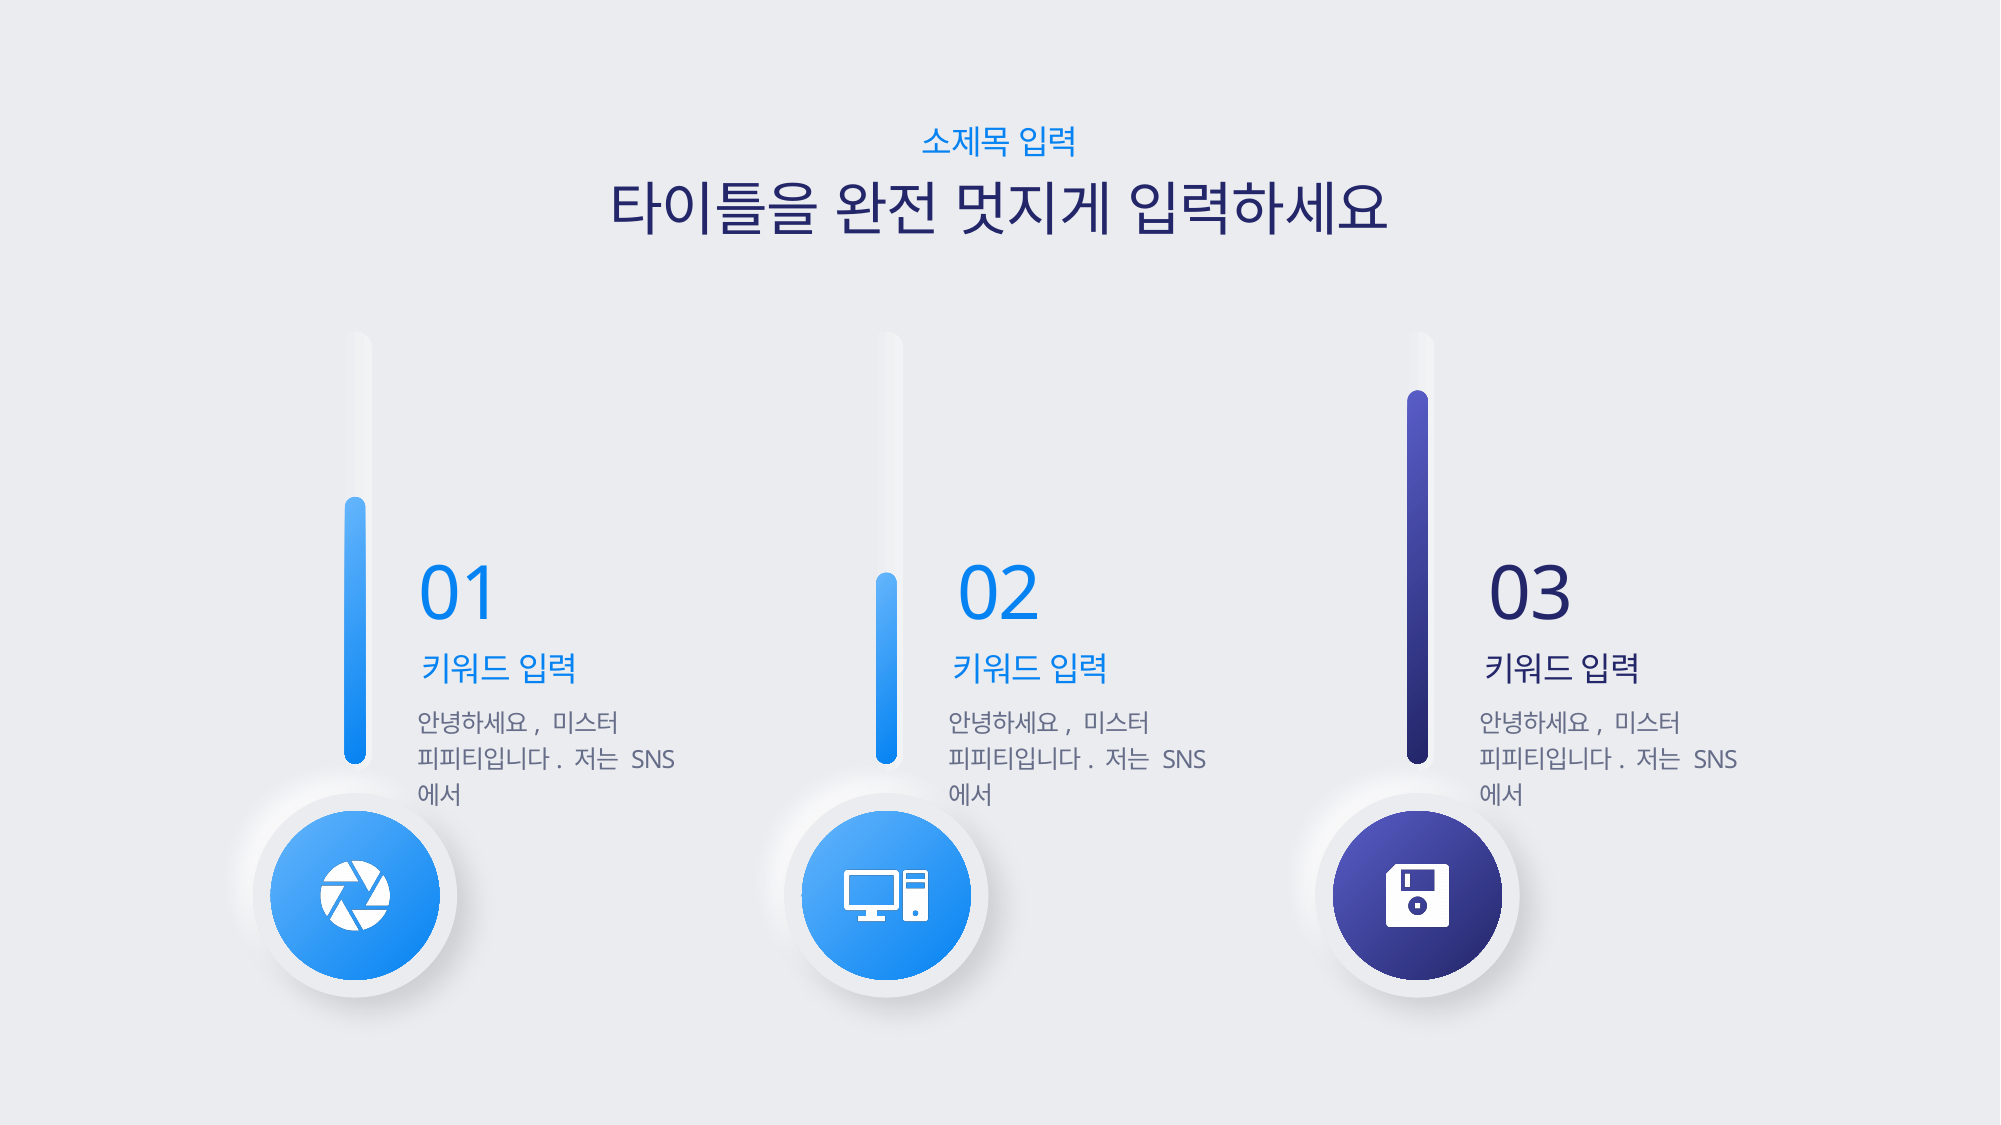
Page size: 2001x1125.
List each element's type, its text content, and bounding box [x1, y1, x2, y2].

text_box 키워드 입력 [421, 648, 579, 689]
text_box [252, 793, 458, 998]
text_box [343, 495, 367, 765]
text_box 키워드 입력 [952, 648, 1110, 689]
text_box [1400, 331, 1435, 772]
text_box 소제목 입력 [921, 120, 1079, 161]
text_box 타이틀을 완전 멋지게 입력하세요 [609, 165, 1391, 243]
text_box 01 [418, 544, 504, 635]
picture [842, 851, 930, 940]
text_box [869, 331, 904, 772]
text_box [337, 331, 373, 772]
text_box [784, 793, 989, 998]
text_box 키워드 입력 [1484, 648, 1641, 689]
text_box 안녕하세요, 미스터 피피티입니다. 저는 SNS에서 [1479, 701, 1747, 810]
picture [1373, 851, 1462, 940]
picture [311, 851, 399, 940]
text_box 03 [1488, 544, 1574, 635]
text_box 안녕하세요, 미스터 피피티입니다. 저는 SNS에서 [948, 701, 1216, 810]
text_box 안녕하세요, 미스터 피피티입니다. 저는 SNS에서 [417, 701, 685, 810]
text_box [875, 571, 898, 765]
text_box 02 [957, 544, 1043, 635]
text_box [1406, 389, 1429, 765]
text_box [1315, 793, 1520, 998]
